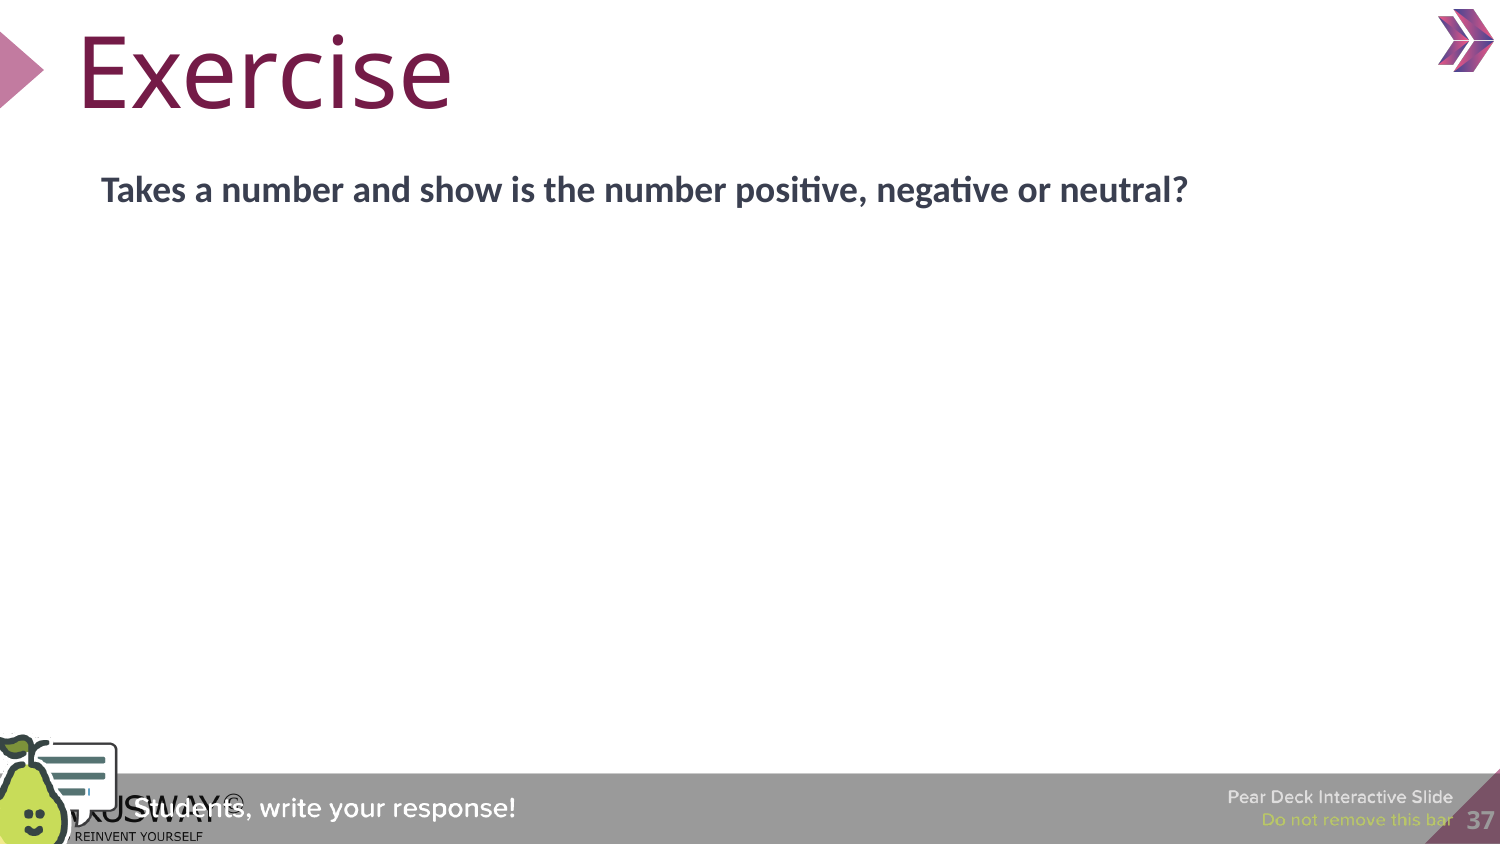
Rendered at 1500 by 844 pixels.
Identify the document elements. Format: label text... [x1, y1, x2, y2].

list Takes a number and show is the number positive, negative or neutral? [82, 161, 1441, 385]
picture [0, 726, 1500, 844]
title Exercise [75, 31, 1001, 210]
picture [1438, 9, 1494, 72]
